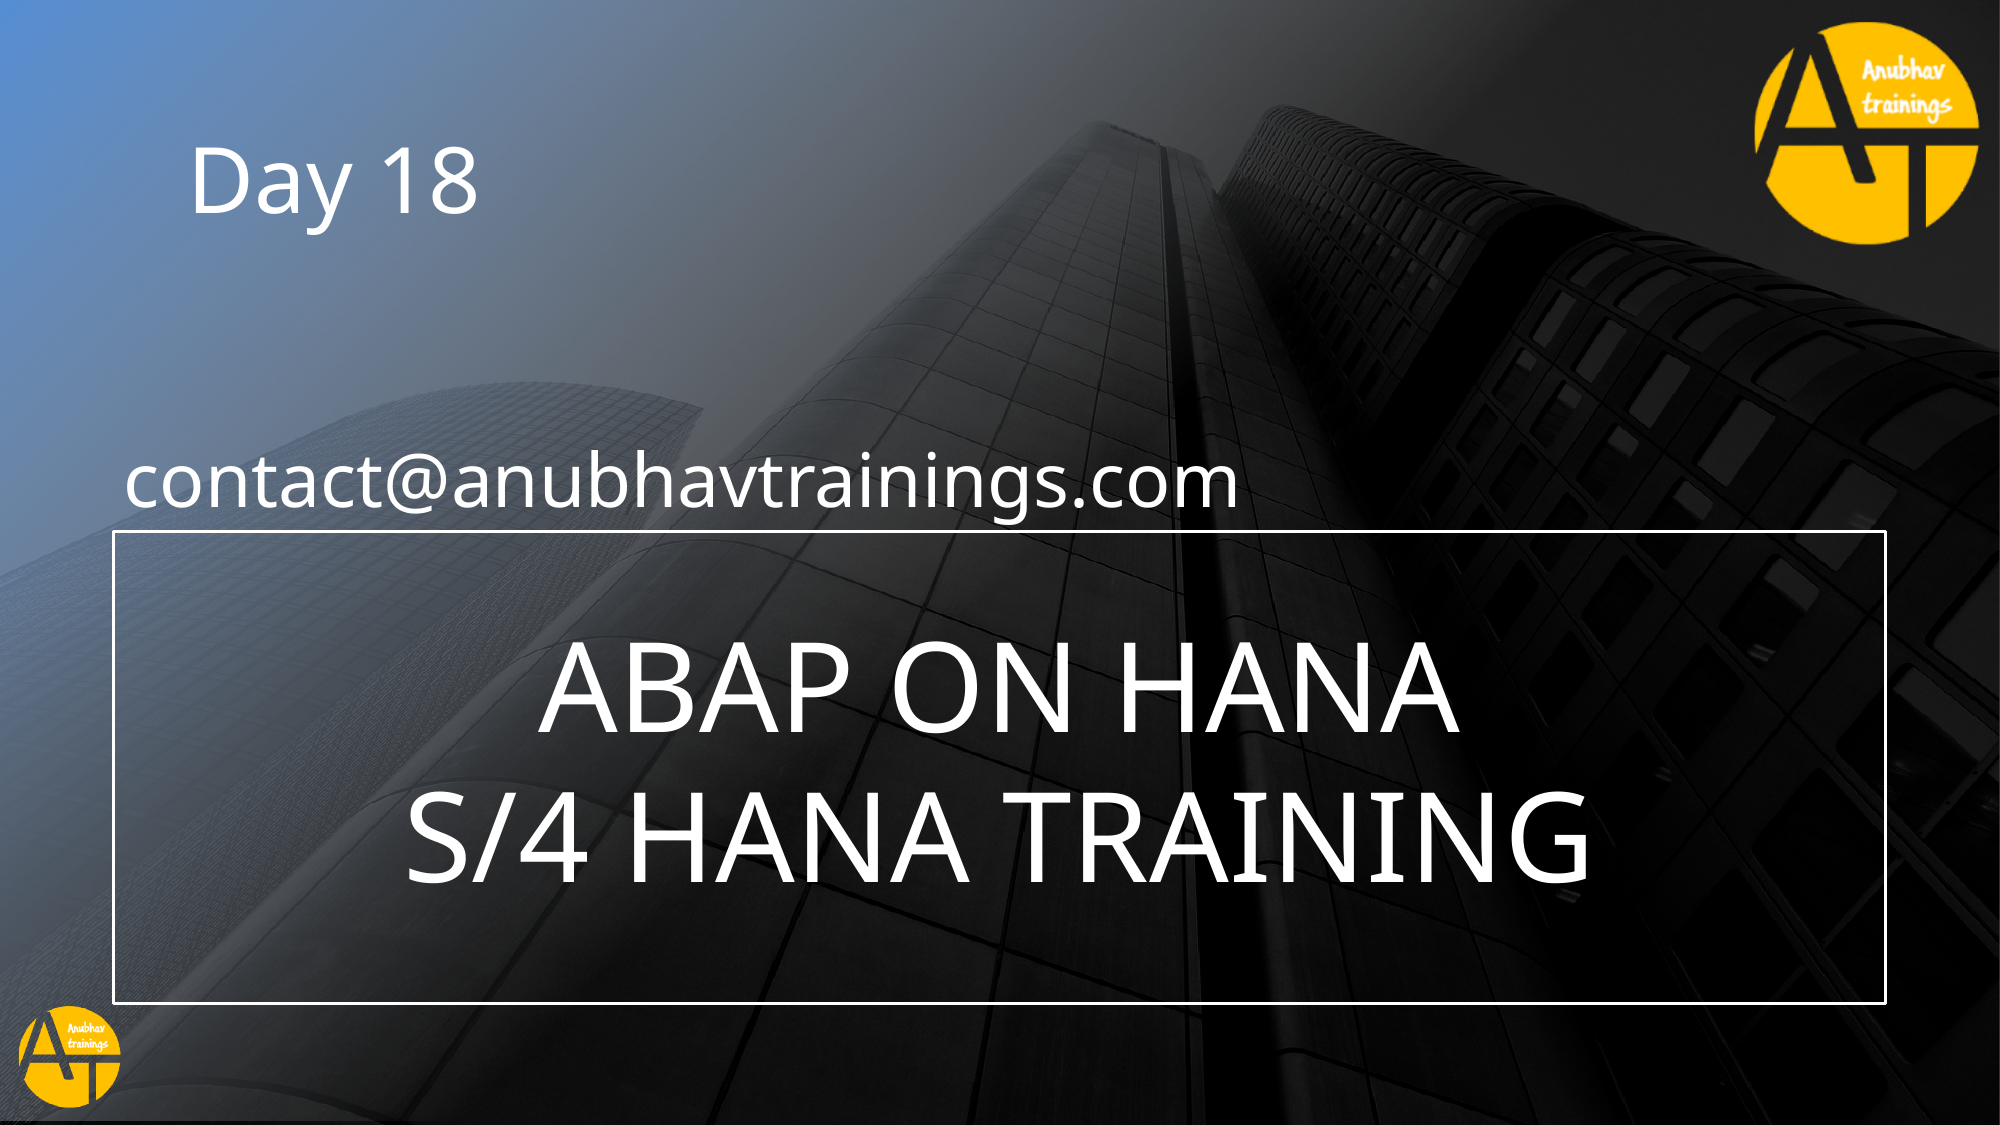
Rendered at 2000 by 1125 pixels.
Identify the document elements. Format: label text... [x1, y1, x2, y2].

text_box Day 18 [172, 114, 858, 240]
text_box contact@anubhavtrainings.com [109, 425, 1346, 530]
picture [7, 999, 126, 1116]
picture [1731, 6, 1993, 265]
text_box [0, 0, 2000, 1122]
text_box [112, 529, 1888, 1006]
